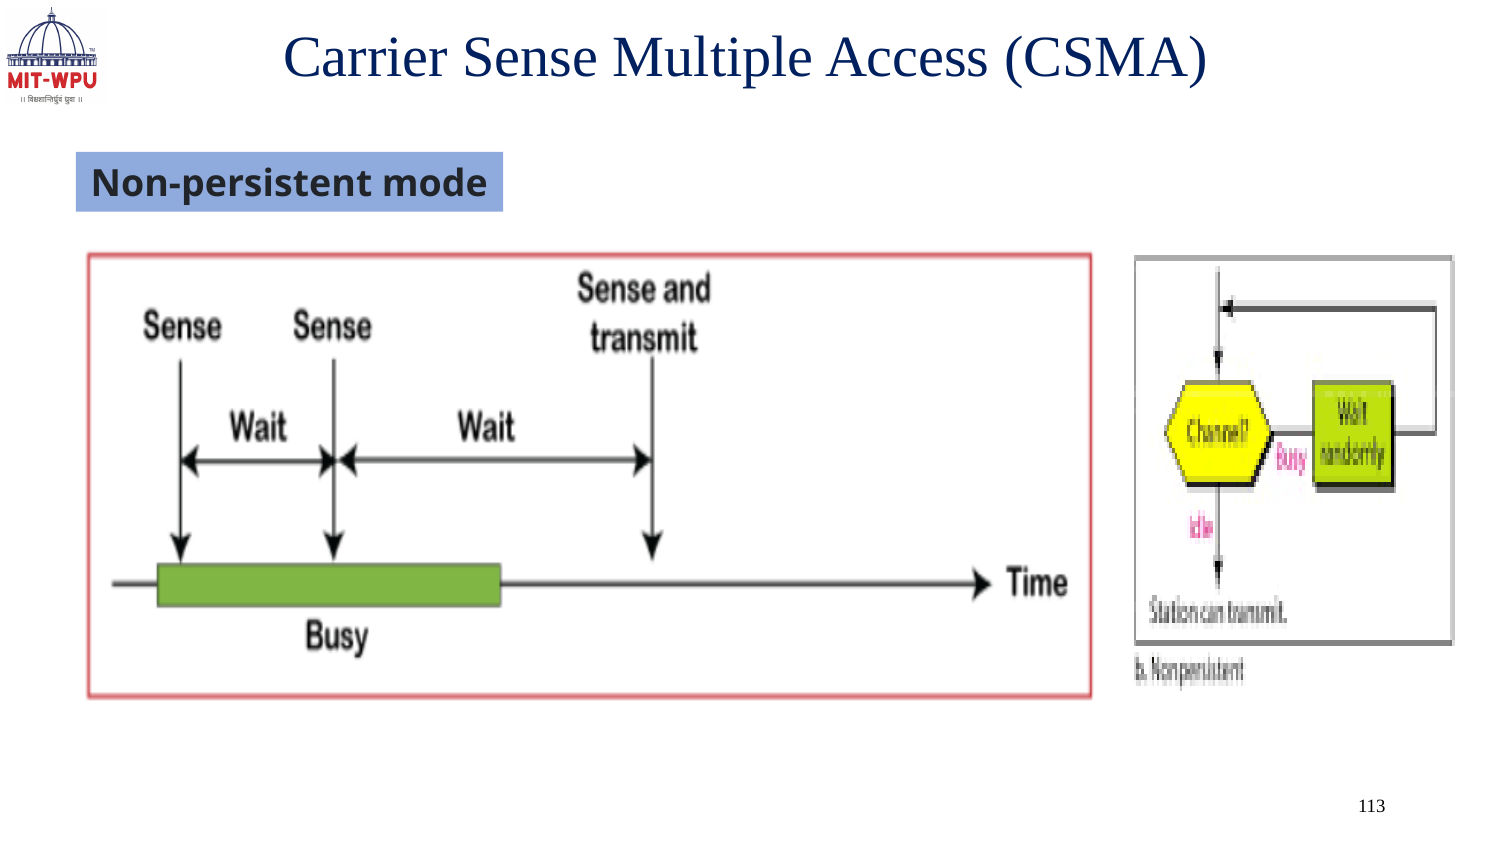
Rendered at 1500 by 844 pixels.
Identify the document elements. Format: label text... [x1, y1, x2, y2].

picture [6, 7, 108, 105]
title Carrier Sense Multiple Access (CSMA) [109, 17, 1397, 95]
text_box Non-persistent mode [75, 151, 504, 212]
picture [84, 244, 1098, 703]
slide_number 113 [1059, 782, 1397, 827]
picture [1119, 244, 1458, 703]
